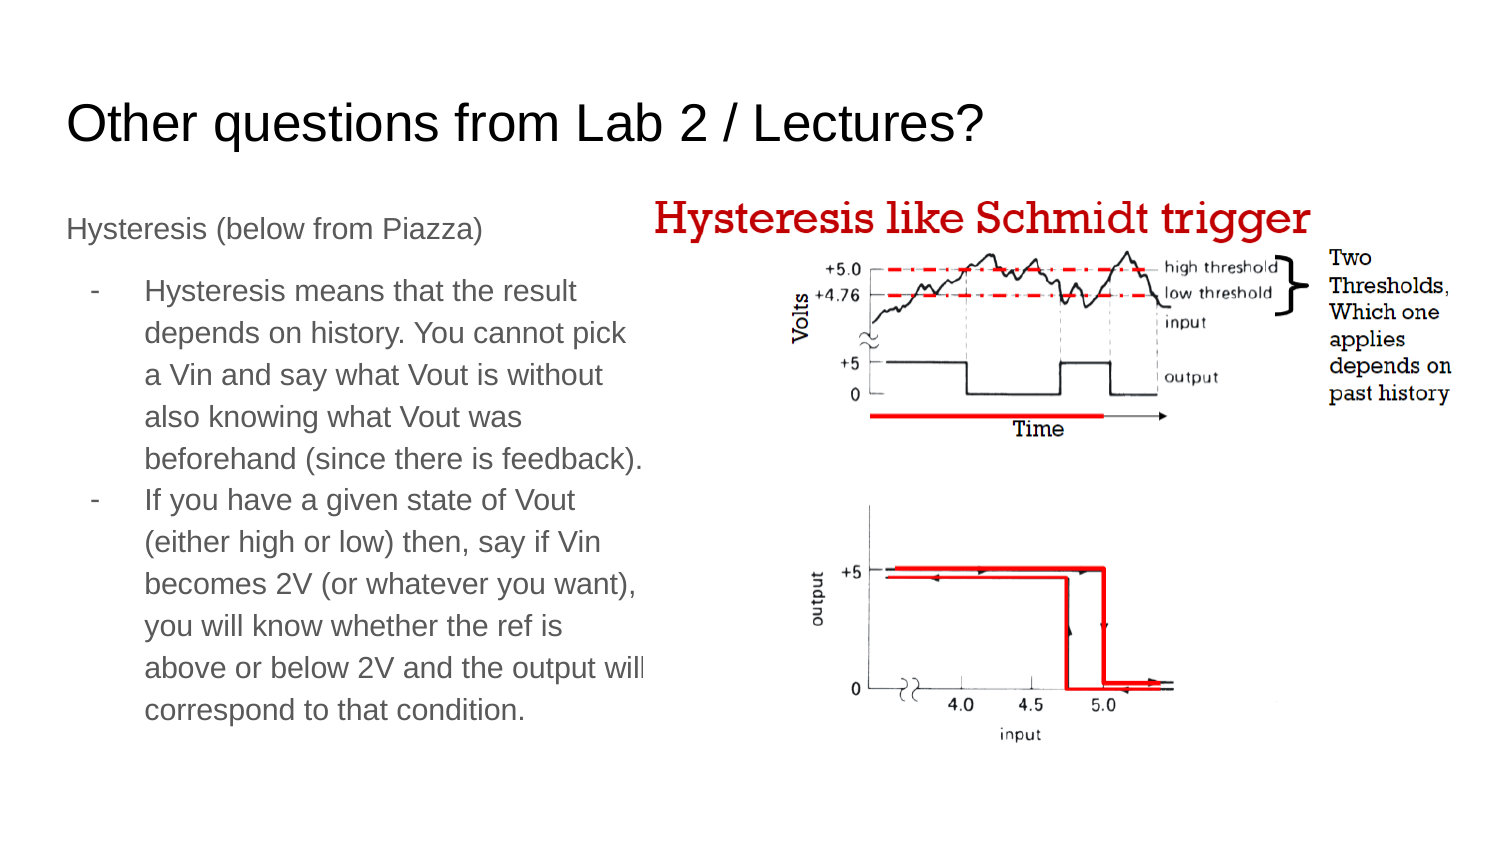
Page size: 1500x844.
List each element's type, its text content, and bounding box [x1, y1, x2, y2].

picture [643, 188, 1479, 750]
title Other questions from Lab 2 / Lectures? [51, 72, 1449, 167]
list Hysteresis (below from Piazza) Hysteresis means that the result depends on history. You cannot pick a Vin and say what Vout is without also knowing what Vout was beforehand (since there is feedback). If you have a given state of Vout (either high or low) then, say if Vin becomes 2V (or whatever you want), you will know whether the ref is above or below 2V and the output will correspond to that condition. [51, 189, 641, 750]
